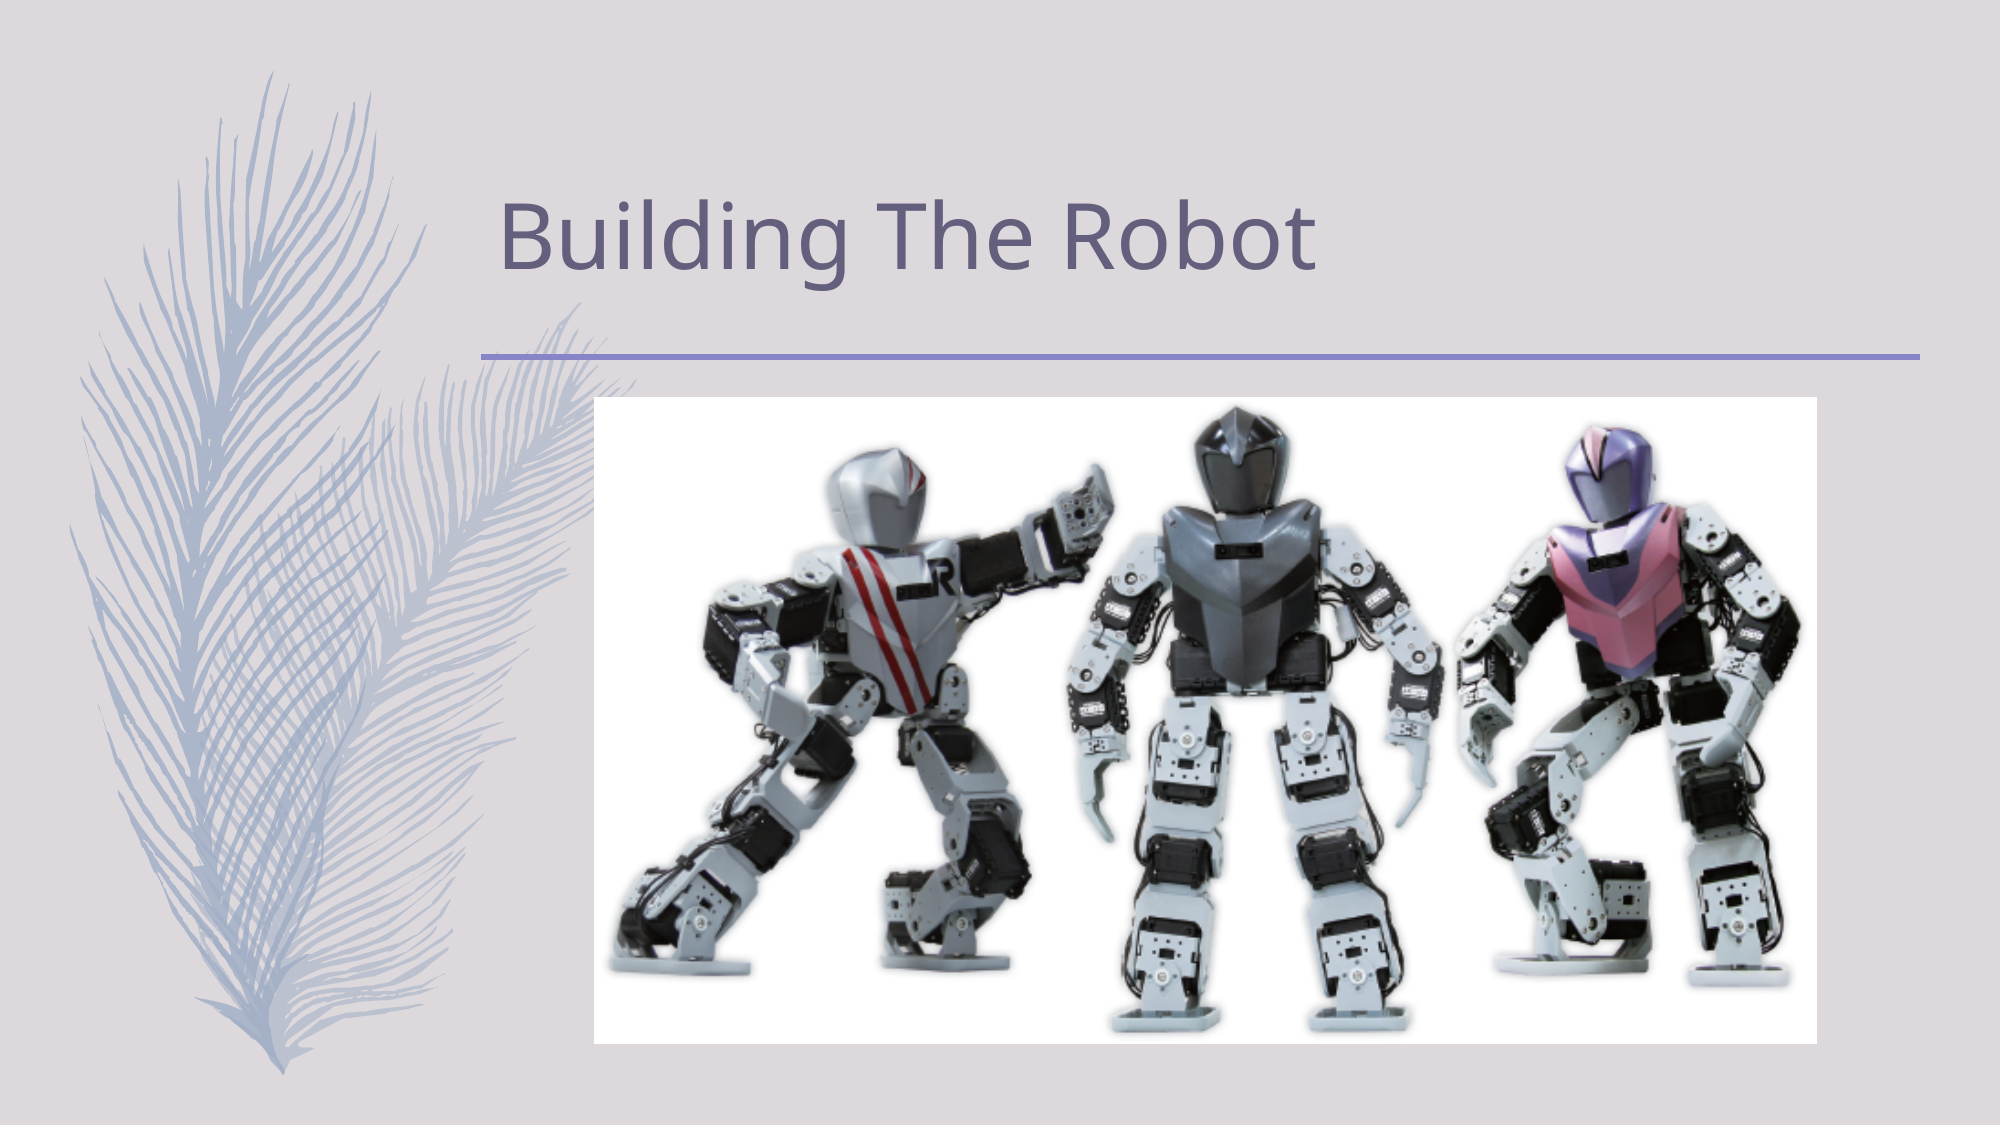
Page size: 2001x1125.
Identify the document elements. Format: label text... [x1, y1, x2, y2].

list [593, 397, 1817, 1044]
title Building The Robot [481, 174, 1920, 350]
